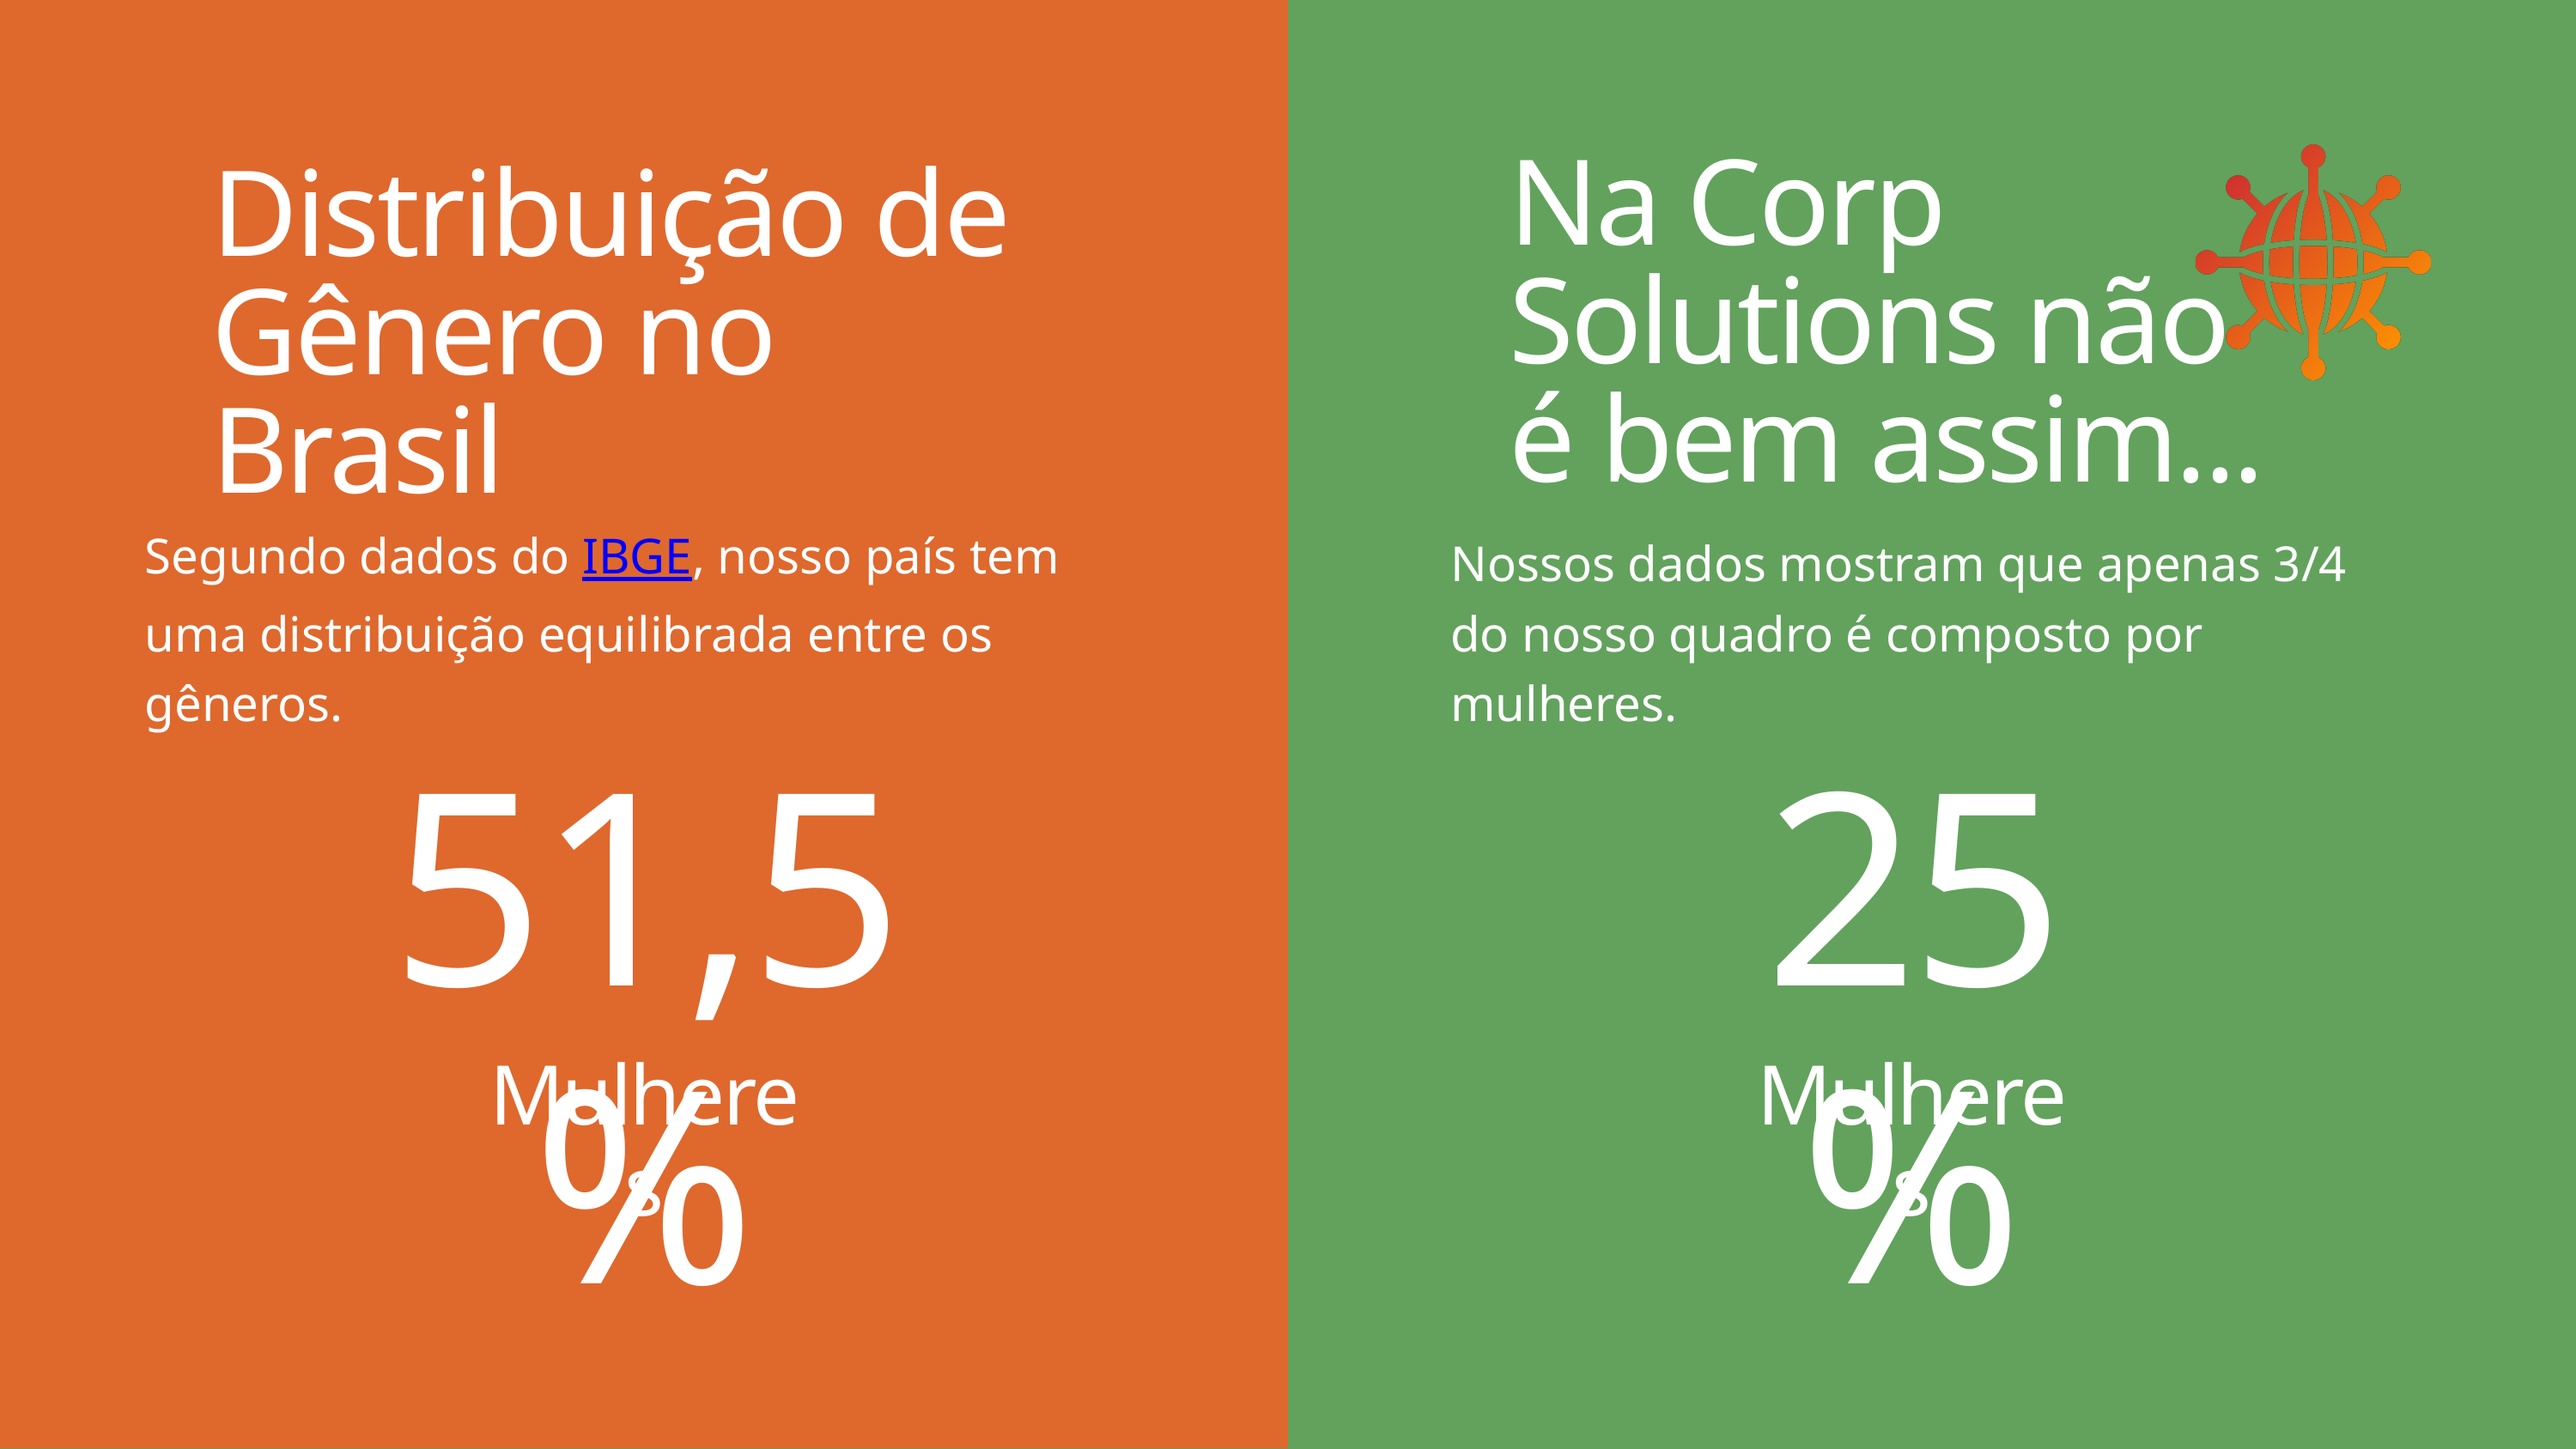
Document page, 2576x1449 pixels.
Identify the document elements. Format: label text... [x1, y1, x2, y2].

text_box Segundo dados do IBGE, nosso país tem uma distribuição equilibrada entre os gêneros. [144, 521, 1169, 731]
text_box Nossos dados mostram que apenas 3/4 do nosso quadro é composto por mulheres. [1450, 521, 2372, 731]
text_box [0, 0, 1288, 1449]
text_box Mulheres [1747, 1050, 2075, 1234]
text_box 25 % [1636, 741, 2187, 1337]
text_box [2195, 144, 2432, 380]
text_box Distribuição de Gênero no Brasil [211, 161, 1077, 517]
text_box Na Corp Solutions não é bem assim... [1509, 150, 2313, 506]
text_box 51,5 % [256, 741, 1032, 1337]
